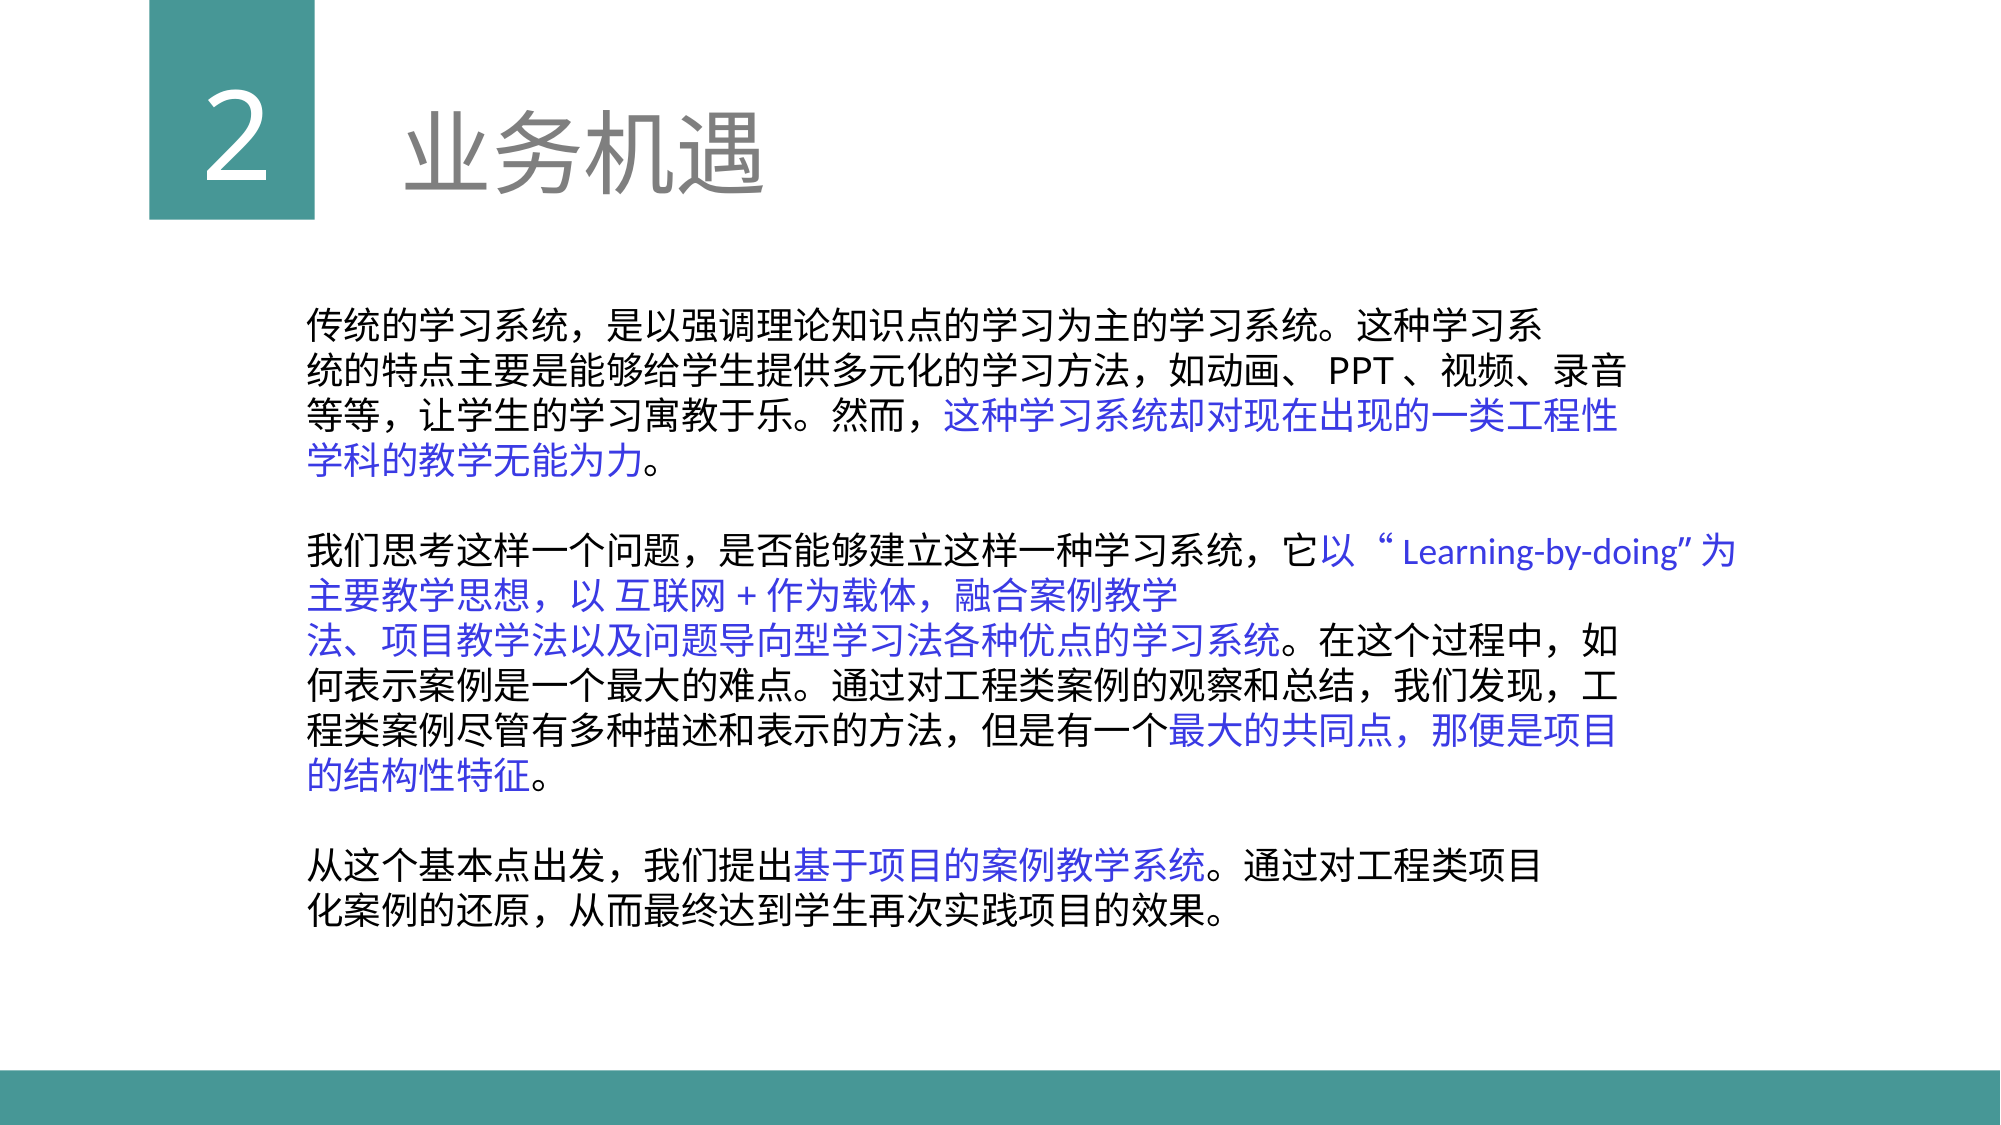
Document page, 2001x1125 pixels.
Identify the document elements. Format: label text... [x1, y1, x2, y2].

text_box 传统的学习系统，是以强调理论知识点的学习为主的学习系统。这种学习系 统的特点主要是能够给学生提供多元化的学习方法，如动画、PPT、视频、录音 等等，让学生的学习寓教于乐。然而，这种学习系统却对现在出现的一类工程性 学科的教学无能为力。 我们思考这样一个问题，是否能够建立这样一种学习系统，它以“Learning-by-doing”为主要教学思想，以 互联网+作为载体，融合案例教学 法、项目教学法以及问题导向型学习法各种优点的学习系统。在这个过程中，如 何表示案例是一个最大的难点。通过对工程类案例的观察和总结，我们发现，工 程类案例尽管有多种描述和表示的方法，但是有一个最大的共同点，那便是项目 的结构性特征。 从这个基本点出发，我们提出基于项目的案例教学系统。通过对工程类项目 化案例的还原，从而最终达到学生再次实践项目的效果。 [291, 294, 1762, 984]
text_box 业务机遇 [385, 88, 1426, 214]
text_box [0, 1070, 2000, 1125]
text_box [149, 0, 315, 220]
text_box 2 [154, 48, 320, 213]
